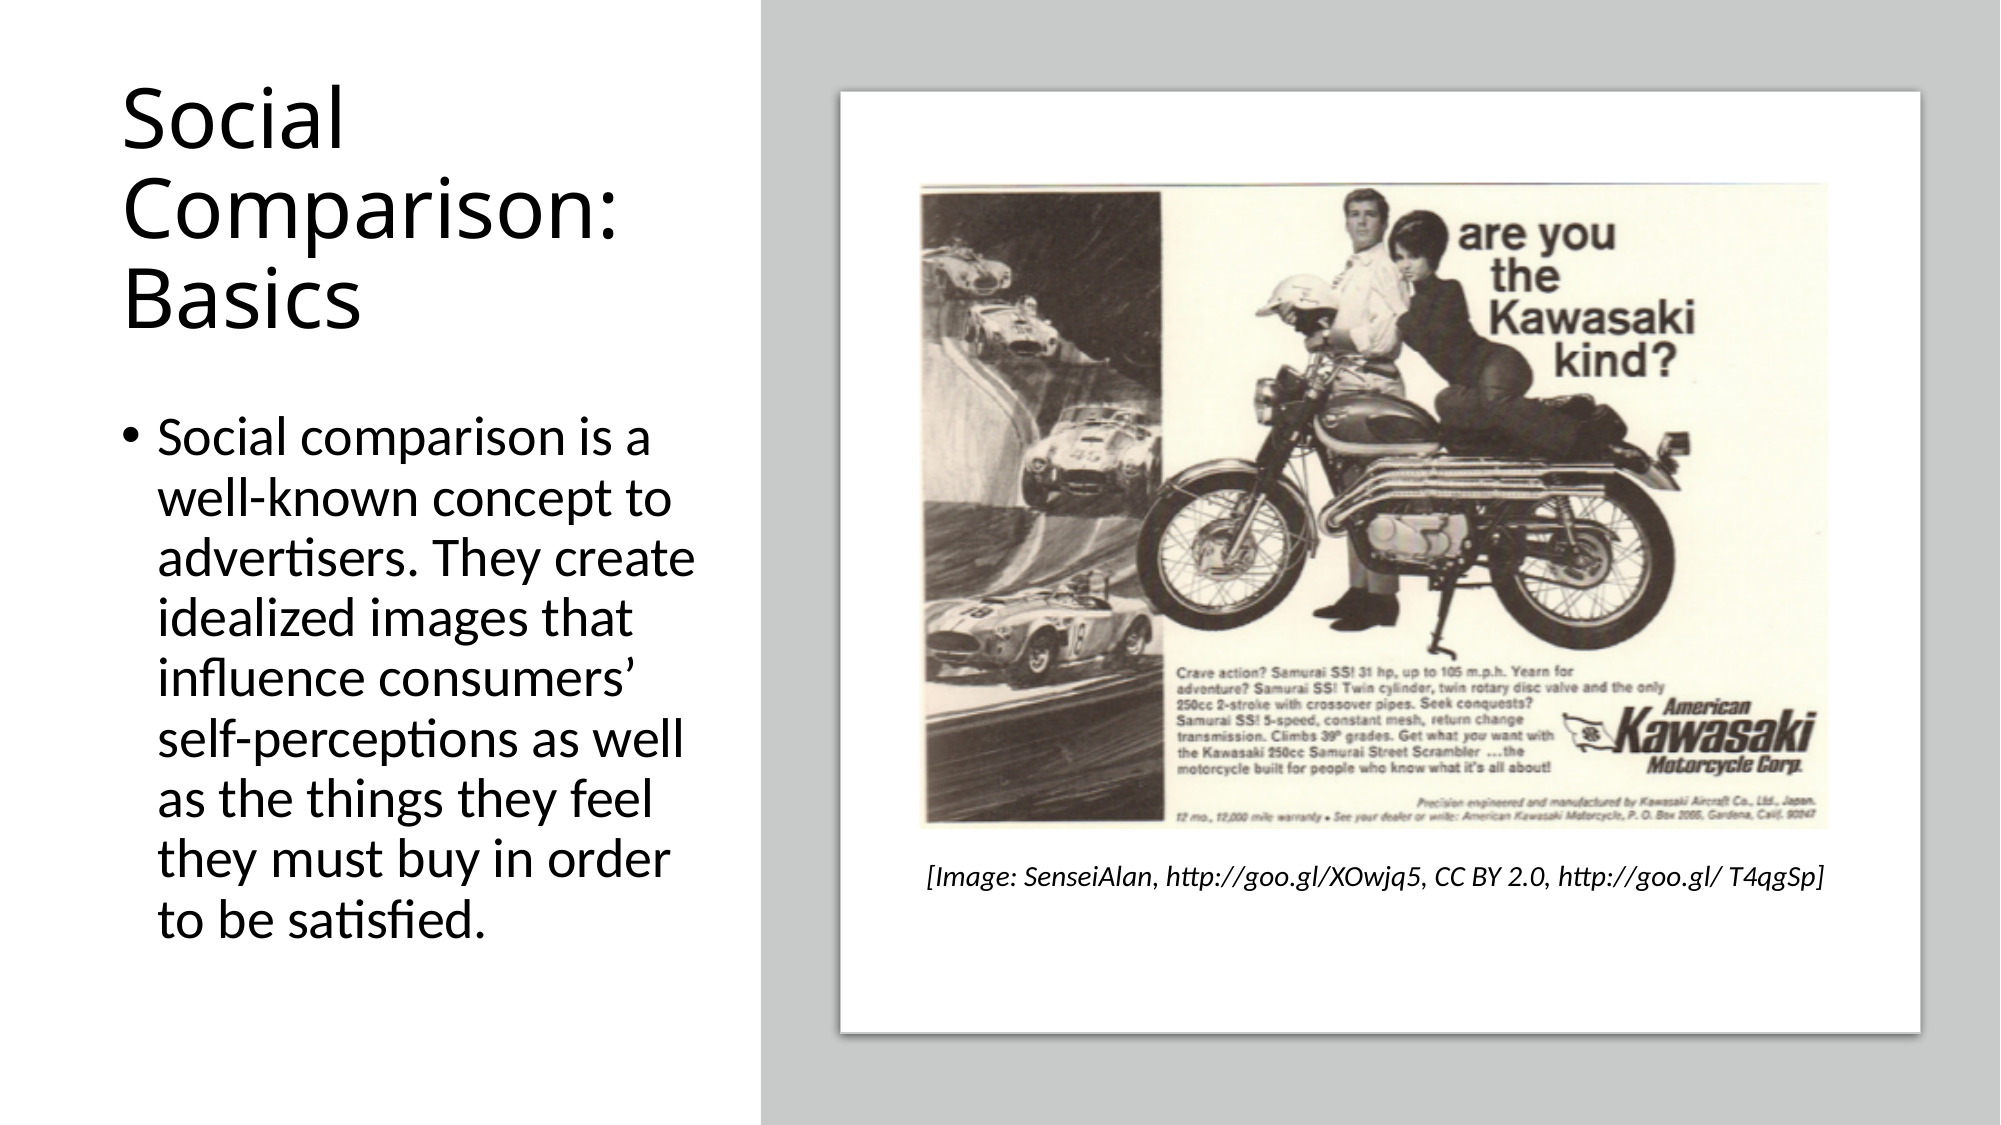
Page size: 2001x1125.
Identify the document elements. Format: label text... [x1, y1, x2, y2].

text_box [839, 90, 1922, 1034]
title Social Comparison: Basics [106, 53, 682, 370]
list Social comparison is a well-known concept to advertisers. They create idealized images that influence consumers’ self-perceptions as well as the things they feel they must buy in order to be satisfied. [106, 399, 715, 1021]
text_box [760, 0, 2000, 1125]
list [898, 98, 1854, 829]
text_box [Image: SenseiAlan, http://goo.gl/XOwjq5, CC BY 2.0, http://goo.gl/ T4qgSp] [876, 849, 1876, 900]
